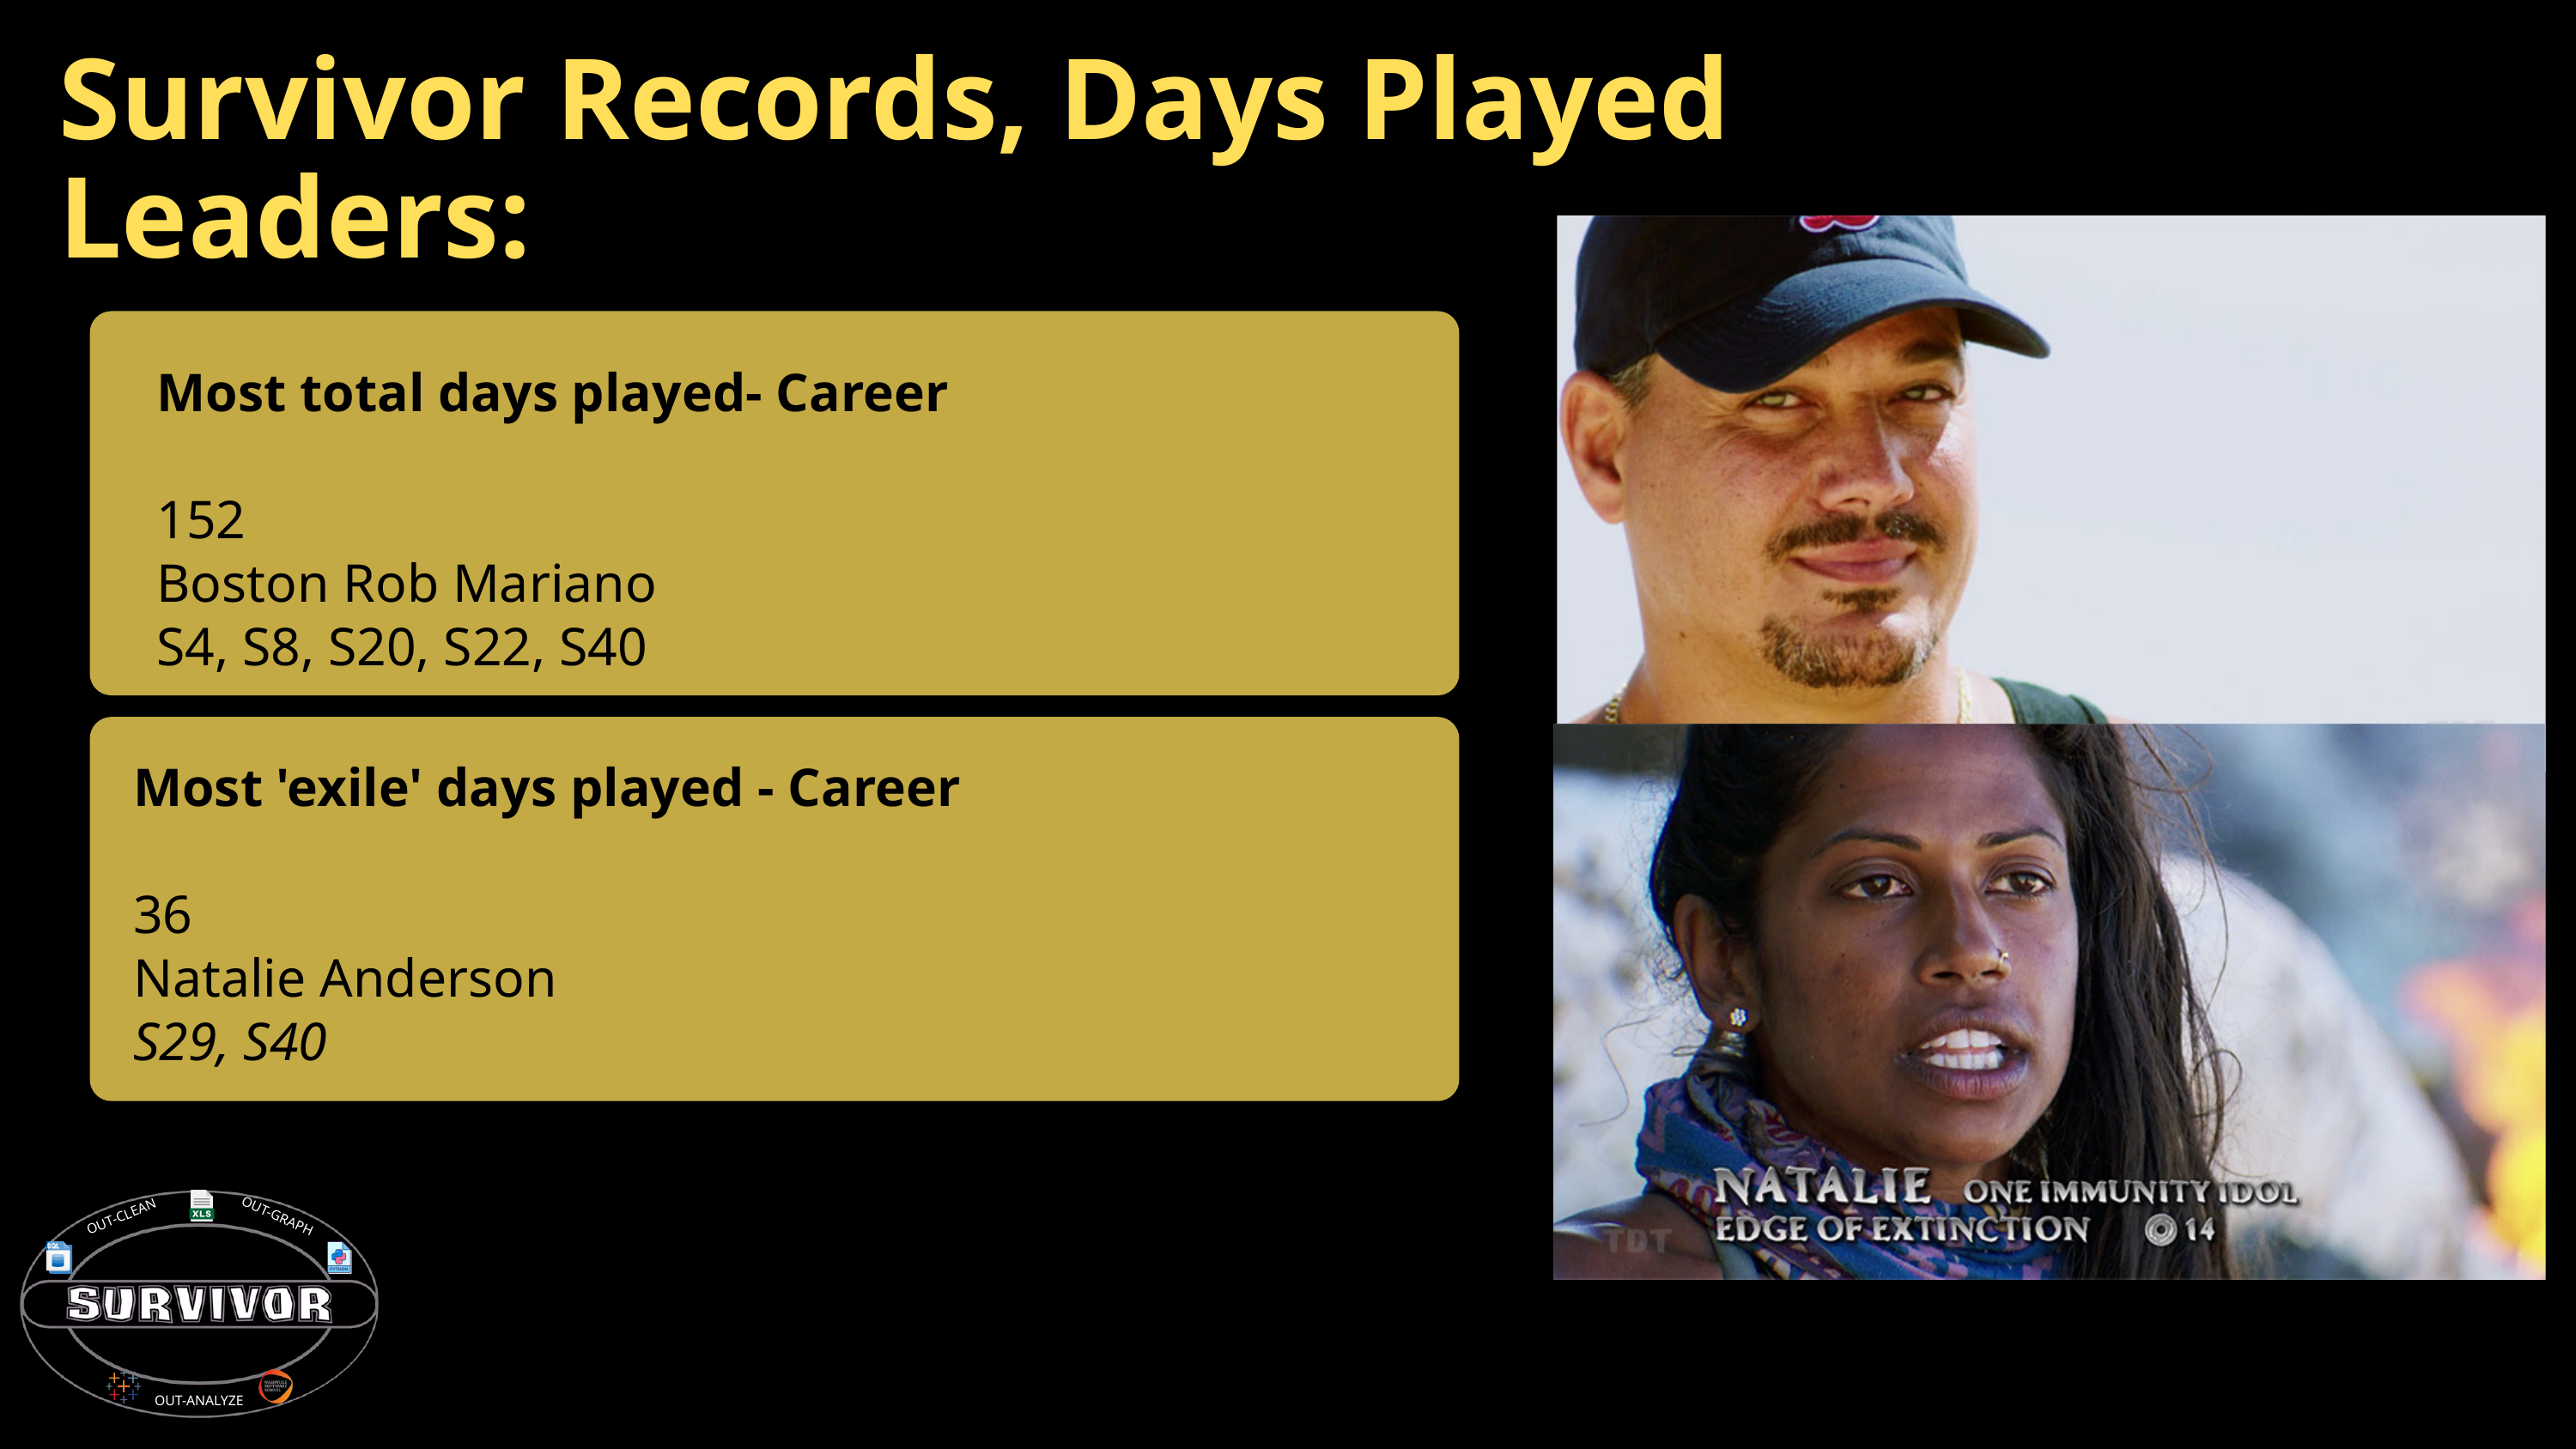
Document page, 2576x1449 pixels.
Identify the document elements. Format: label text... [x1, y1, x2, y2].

text_box [1557, 215, 2546, 724]
text_box Survivor Records, Days Played Leaders: [58, 42, 2114, 281]
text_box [20, 1188, 379, 1419]
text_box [89, 311, 1460, 716]
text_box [89, 716, 1460, 1449]
text_box [1552, 724, 2546, 1281]
